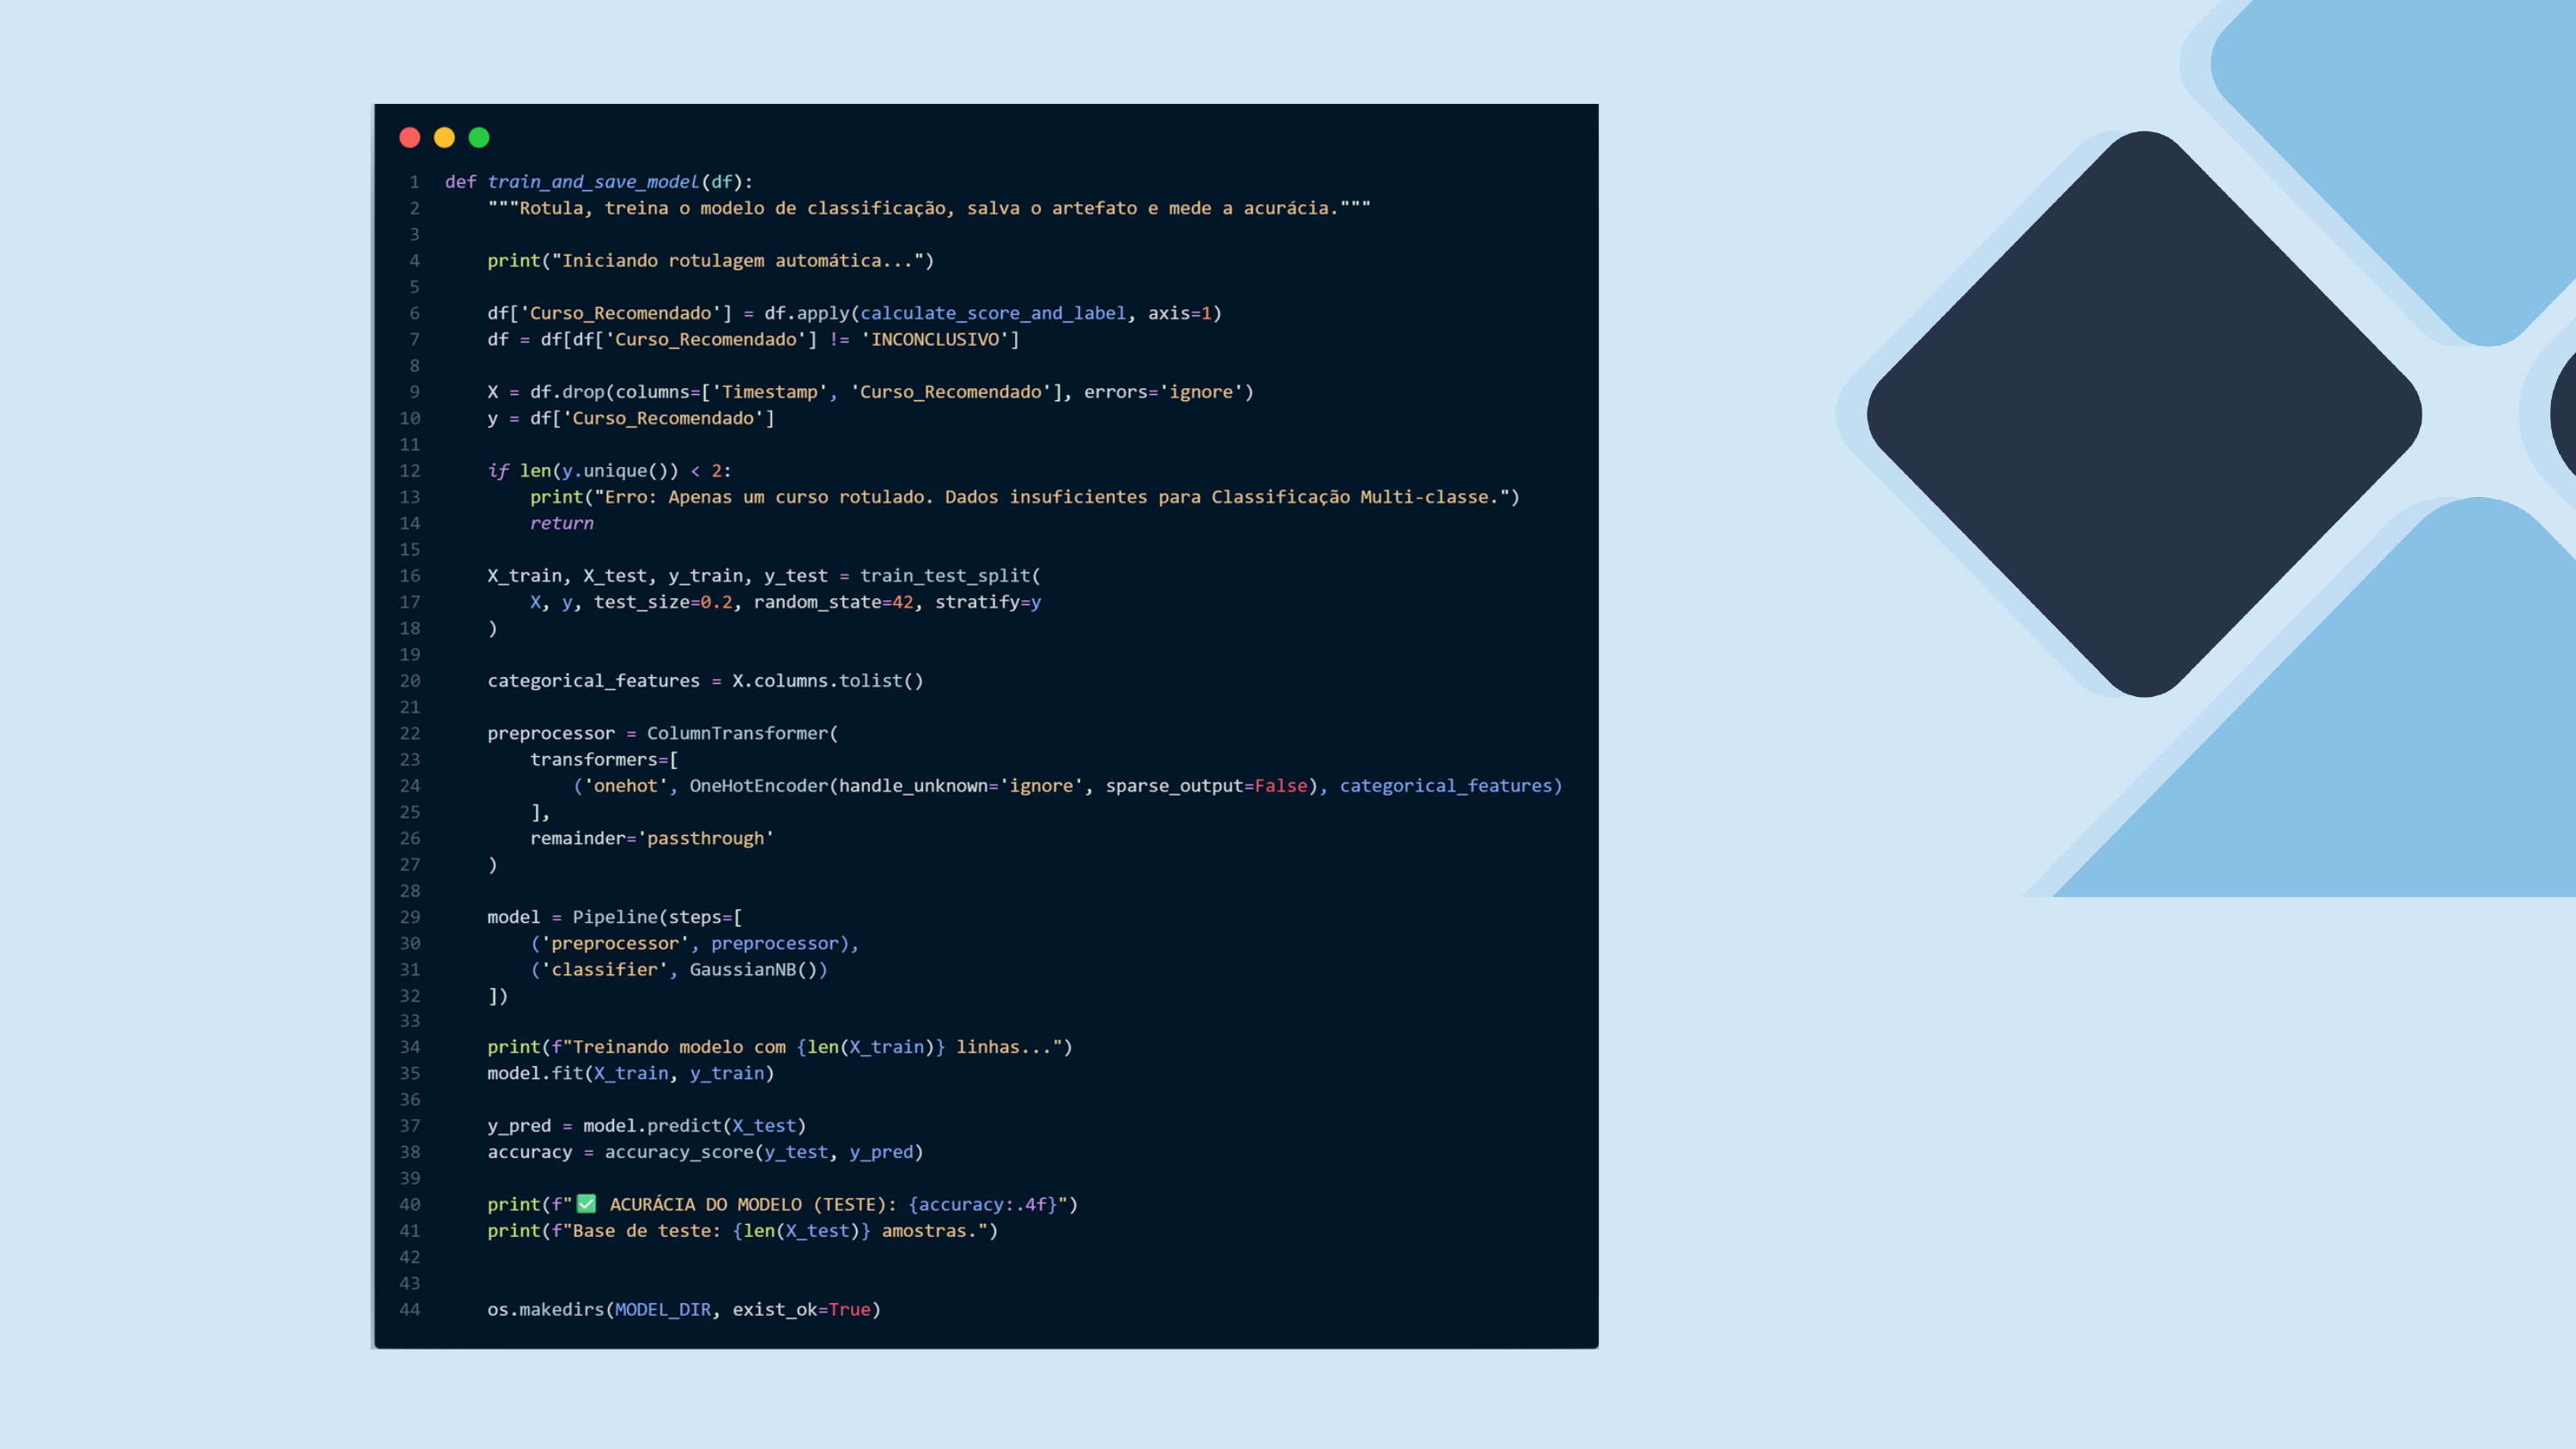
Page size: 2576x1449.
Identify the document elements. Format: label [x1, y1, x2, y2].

text_box [0, 0, 2576, 1449]
